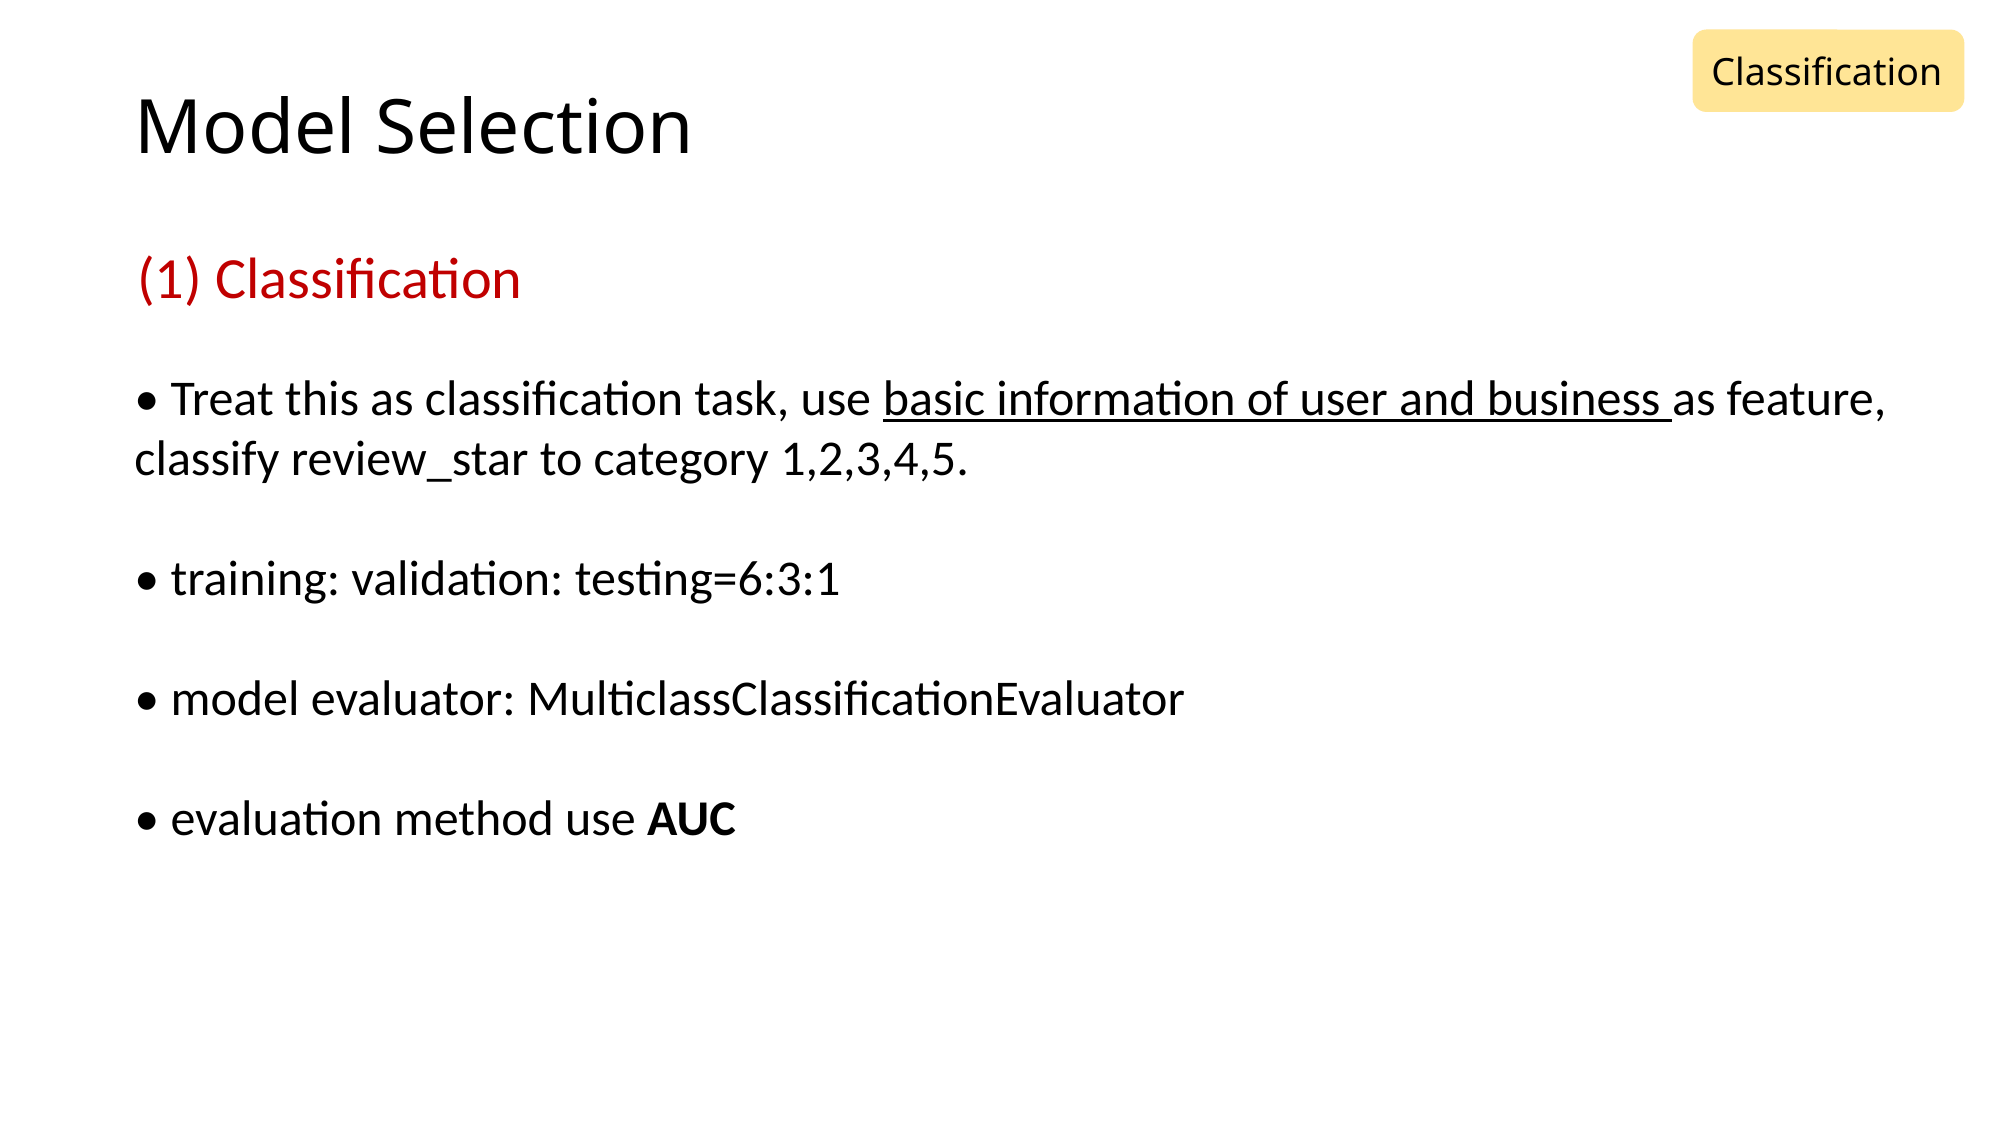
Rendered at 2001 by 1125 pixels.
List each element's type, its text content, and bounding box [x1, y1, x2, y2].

text_box (1) Classification [122, 232, 538, 318]
text_box Classification [1691, 28, 1966, 114]
text_box • Treat this as classification task, use basic information of user and business as feature, classify review_star to category 1,2,3,4,5. • training: validation: testing=6:3:1 • model evaluator: MulticlassClassificationEvaluator • evaluation method use AUC [119, 357, 1981, 853]
title Model Selection [119, 70, 908, 188]
